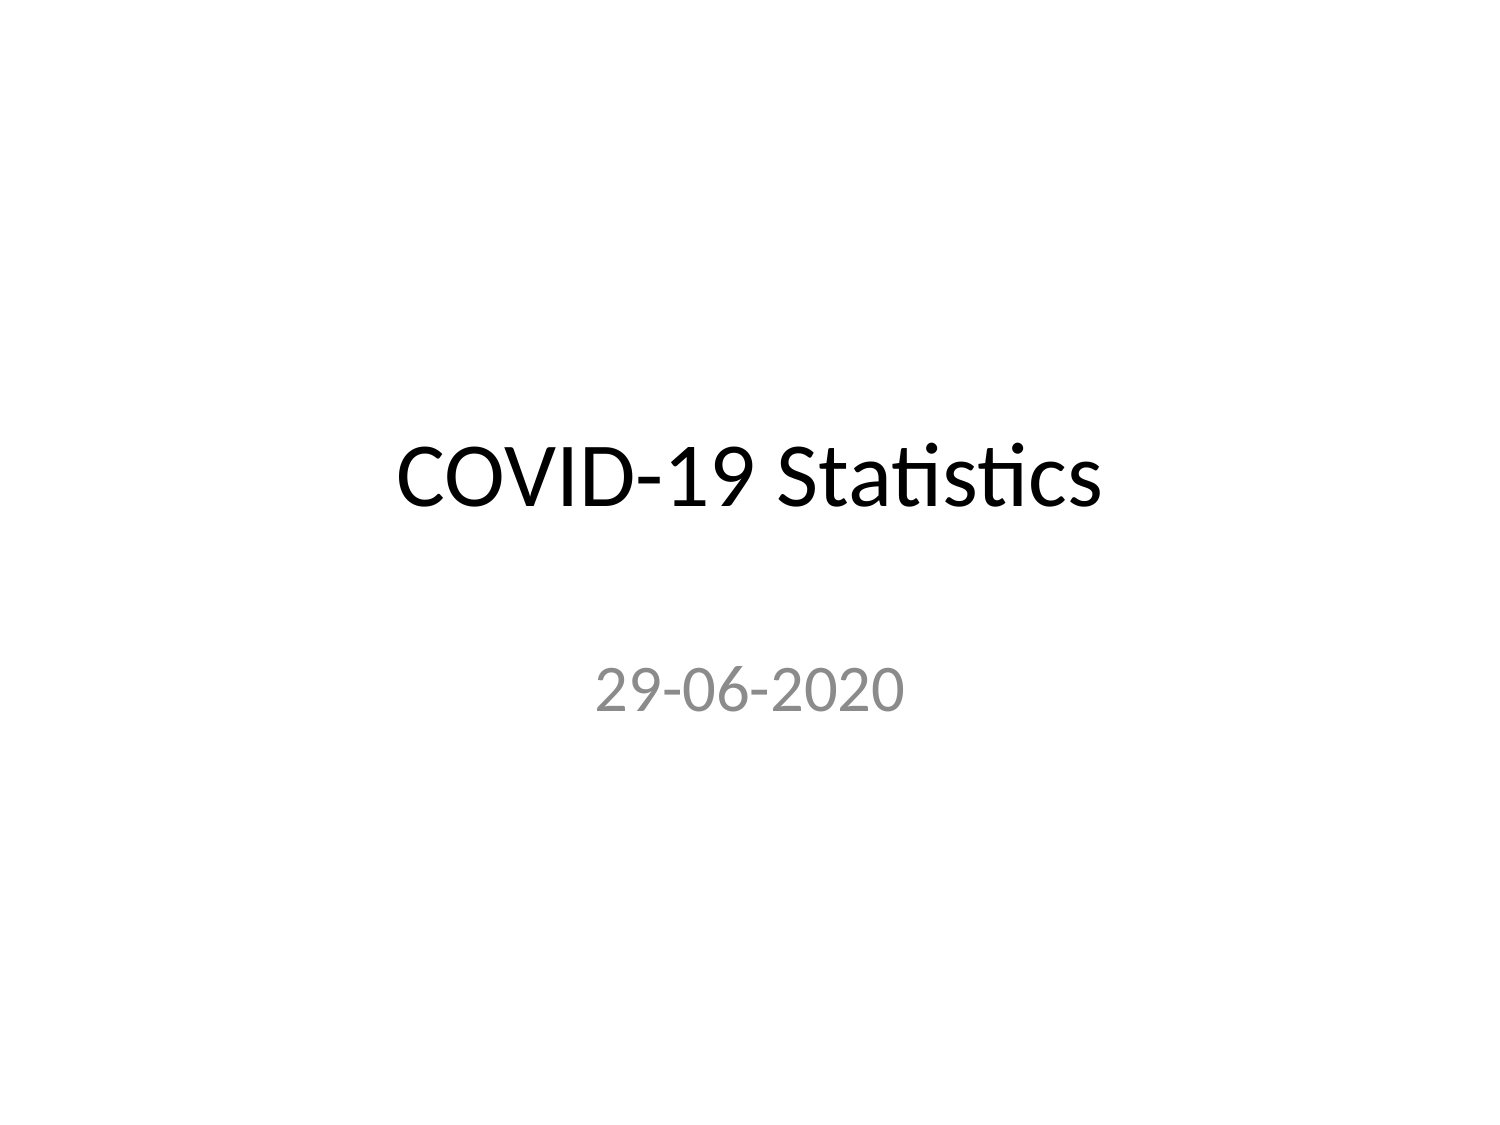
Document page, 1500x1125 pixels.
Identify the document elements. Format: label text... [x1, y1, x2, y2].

subtitle 29-06-2020 [225, 637, 1275, 925]
title COVID-19 Statistics [112, 349, 1388, 591]
